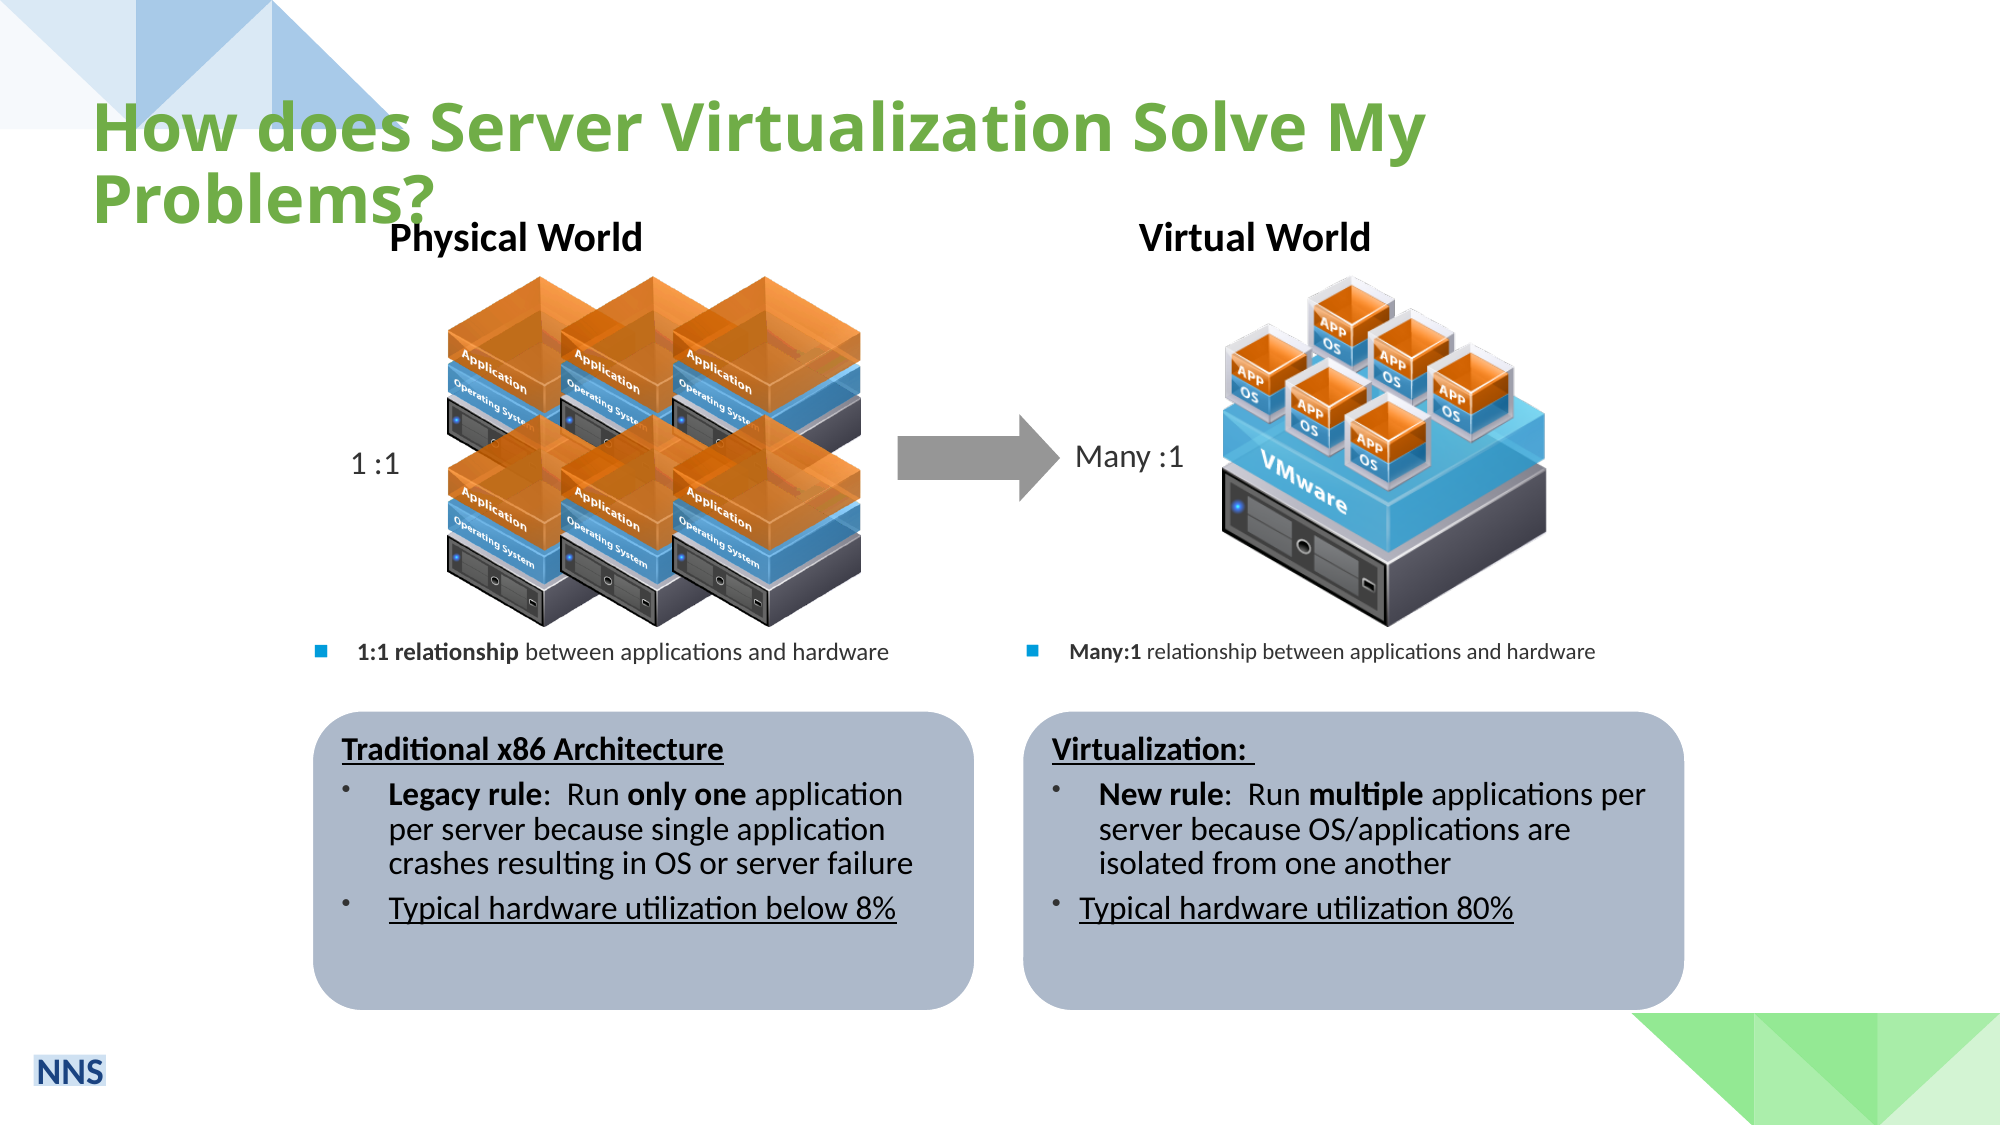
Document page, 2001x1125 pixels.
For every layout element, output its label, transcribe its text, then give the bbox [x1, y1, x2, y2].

text_box 1:1 relationship between applications and hardware [297, 628, 986, 699]
picture [1024, 642, 1041, 659]
text_box How does Server Virtualization Solve My Problems? [76, 138, 1725, 194]
text_box Virtualization: New rule: Run multiple applications per server because OS/applications are isolated from one another Typical hardware utilization 80% [1022, 710, 1686, 1011]
text_box [33, 1054, 107, 1087]
picture [312, 642, 330, 660]
text_box [897, 414, 1060, 502]
text_box NNS [21, 1039, 119, 1100]
picture [1222, 275, 1547, 627]
text_box Many :1 [1060, 426, 1210, 482]
text_box Traditional x86 Architecture Legacy rule: Run only one application per server because single application crashes resulting in OS or server failure Typical hardware utilization below 8% [312, 710, 975, 1011]
text_box 1 :1 [335, 433, 423, 489]
text_box Physical World [371, 196, 886, 274]
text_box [0, 0, 404, 130]
text_box Virtual World [1120, 196, 1635, 274]
picture [447, 276, 861, 627]
text_box Many:1 relationship between applications and hardware [1010, 629, 1673, 699]
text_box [1631, 1013, 2000, 1125]
